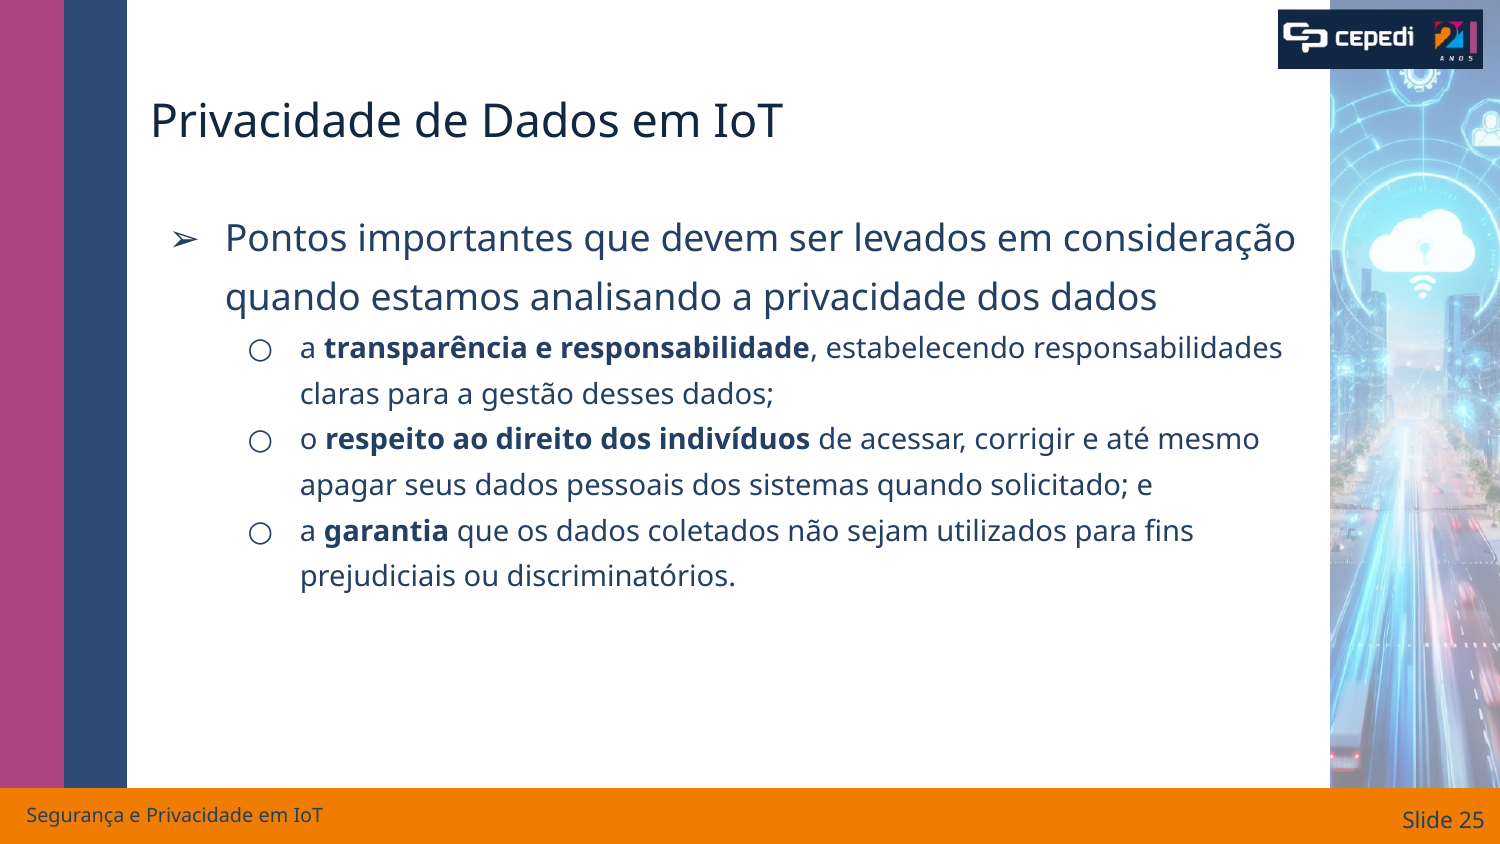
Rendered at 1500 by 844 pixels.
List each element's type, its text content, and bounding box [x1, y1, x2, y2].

picture [0, 0, 1500, 844]
slide_number Slide ‹#› [1277, 789, 1500, 844]
subtitle Segurança e Privacidade em IoT [11, 782, 677, 844]
list Pontos importantes que devem ser levados em consideração quando estamos analisando a privacidade dos dados a transparência e responsabilidade, estabelecendo responsabilidades claras para a gestão desses dados; o respeito ao direito dos indivíduos de acessar, corrigir e até mesmo apagar seus dados pessoais dos sistemas quando solicitado; e a garantia que os dados coletados não sejam utilizados para fins prejudiciais ou discriminatórios. [134, 189, 1339, 750]
title Privacidade de Dados em IoT [134, 72, 1339, 167]
